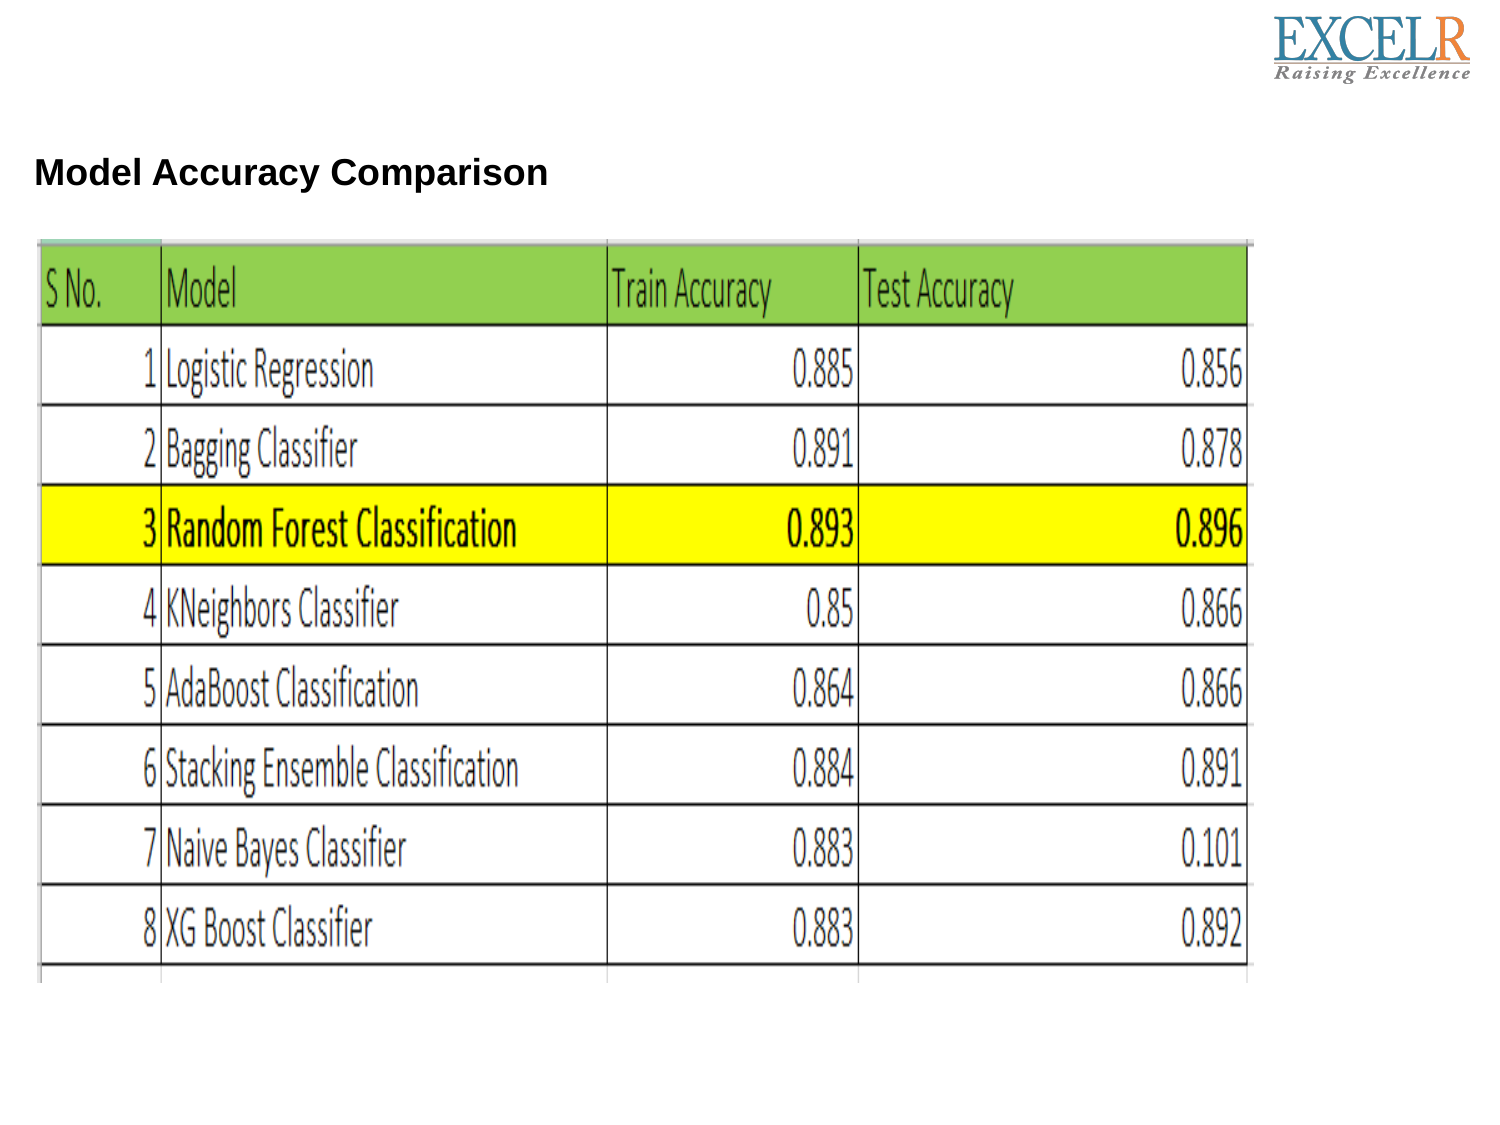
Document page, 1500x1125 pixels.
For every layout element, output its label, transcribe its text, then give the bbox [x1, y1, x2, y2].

text_box Model Accuracy Comparison [19, 133, 950, 209]
picture [1274, 16, 1470, 85]
picture [37, 239, 1254, 983]
